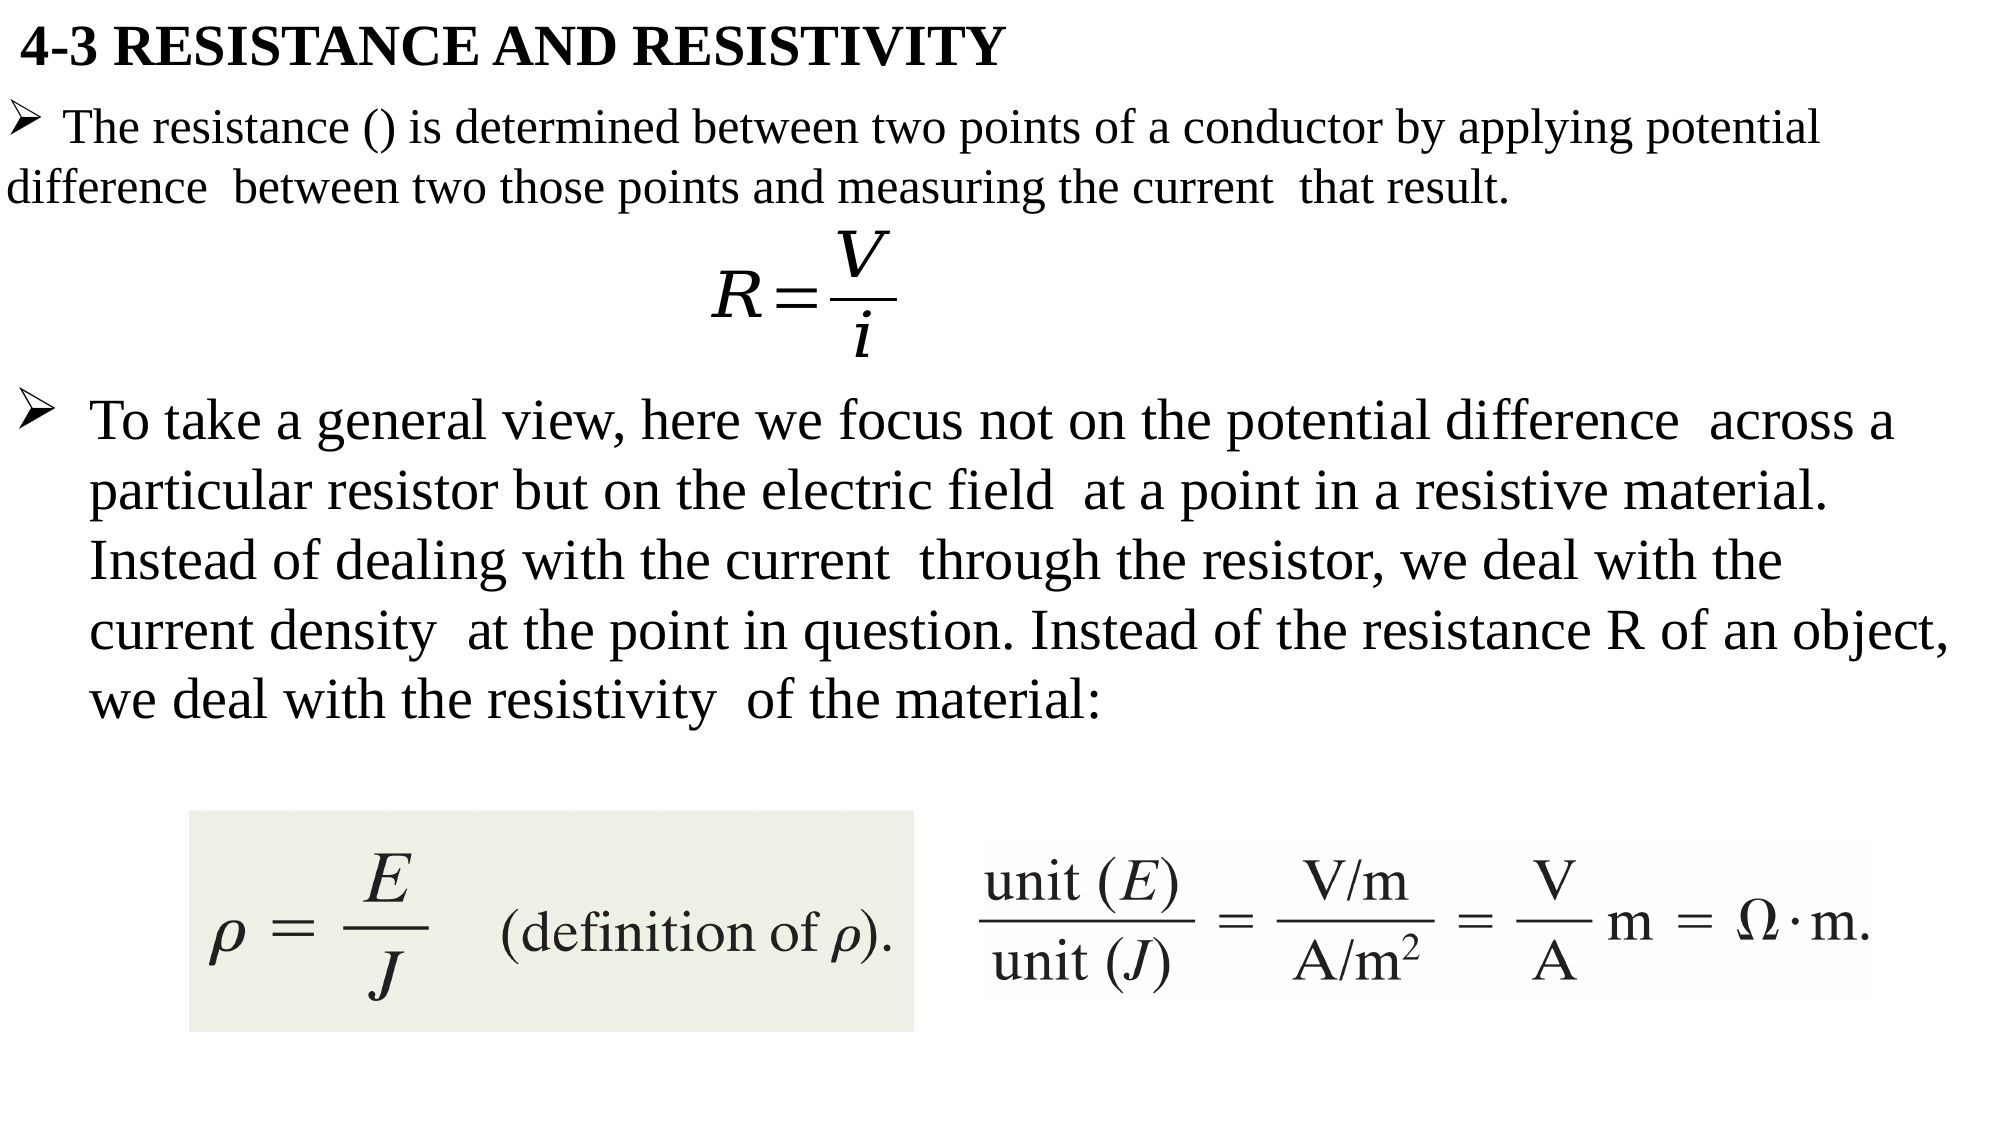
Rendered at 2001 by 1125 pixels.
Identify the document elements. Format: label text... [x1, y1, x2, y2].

picture [189, 807, 914, 1033]
picture [979, 839, 1875, 1001]
text_box 4-3 RESISTANCE AND RESISTIVITY [6, 0, 1024, 85]
